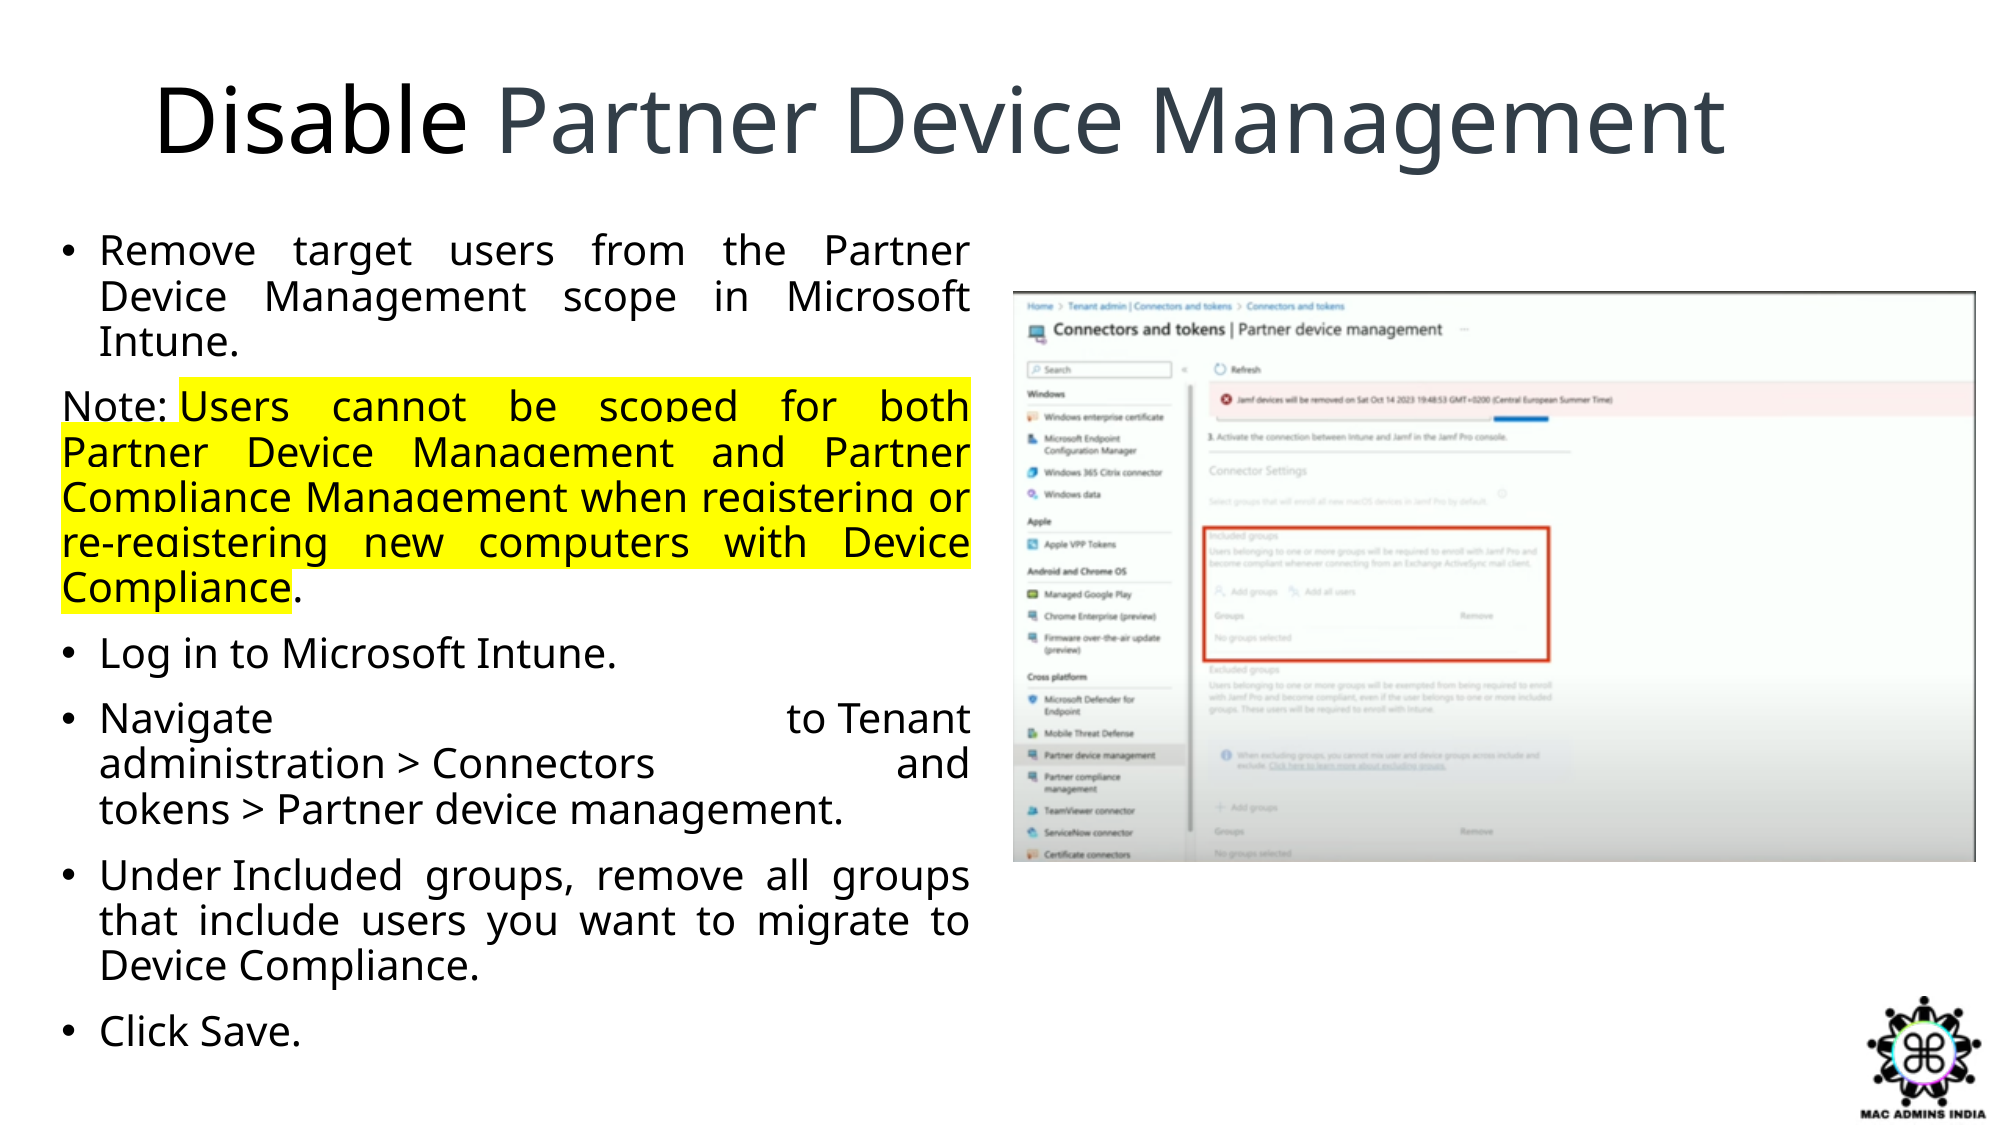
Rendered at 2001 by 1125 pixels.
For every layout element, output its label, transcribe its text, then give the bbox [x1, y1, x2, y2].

list Remove target users from the Partner Device Management scope in Microsoft Intune. Note: Users cannot be scoped for both Partner Device Management and Partner Compliance Management when registering or re-registering new computers with Device Compliance. Log in to Microsoft Intune. Navigate to Tenant administration > Connectors and tokens > Partner device management. Under Included groups, remove all groups that include users you want to migrate to Device Compliance. Click Save. [46, 222, 987, 1066]
picture [1013, 290, 1976, 863]
title Disable Partner Device Management [137, 59, 1863, 188]
picture [1848, 996, 1999, 1125]
